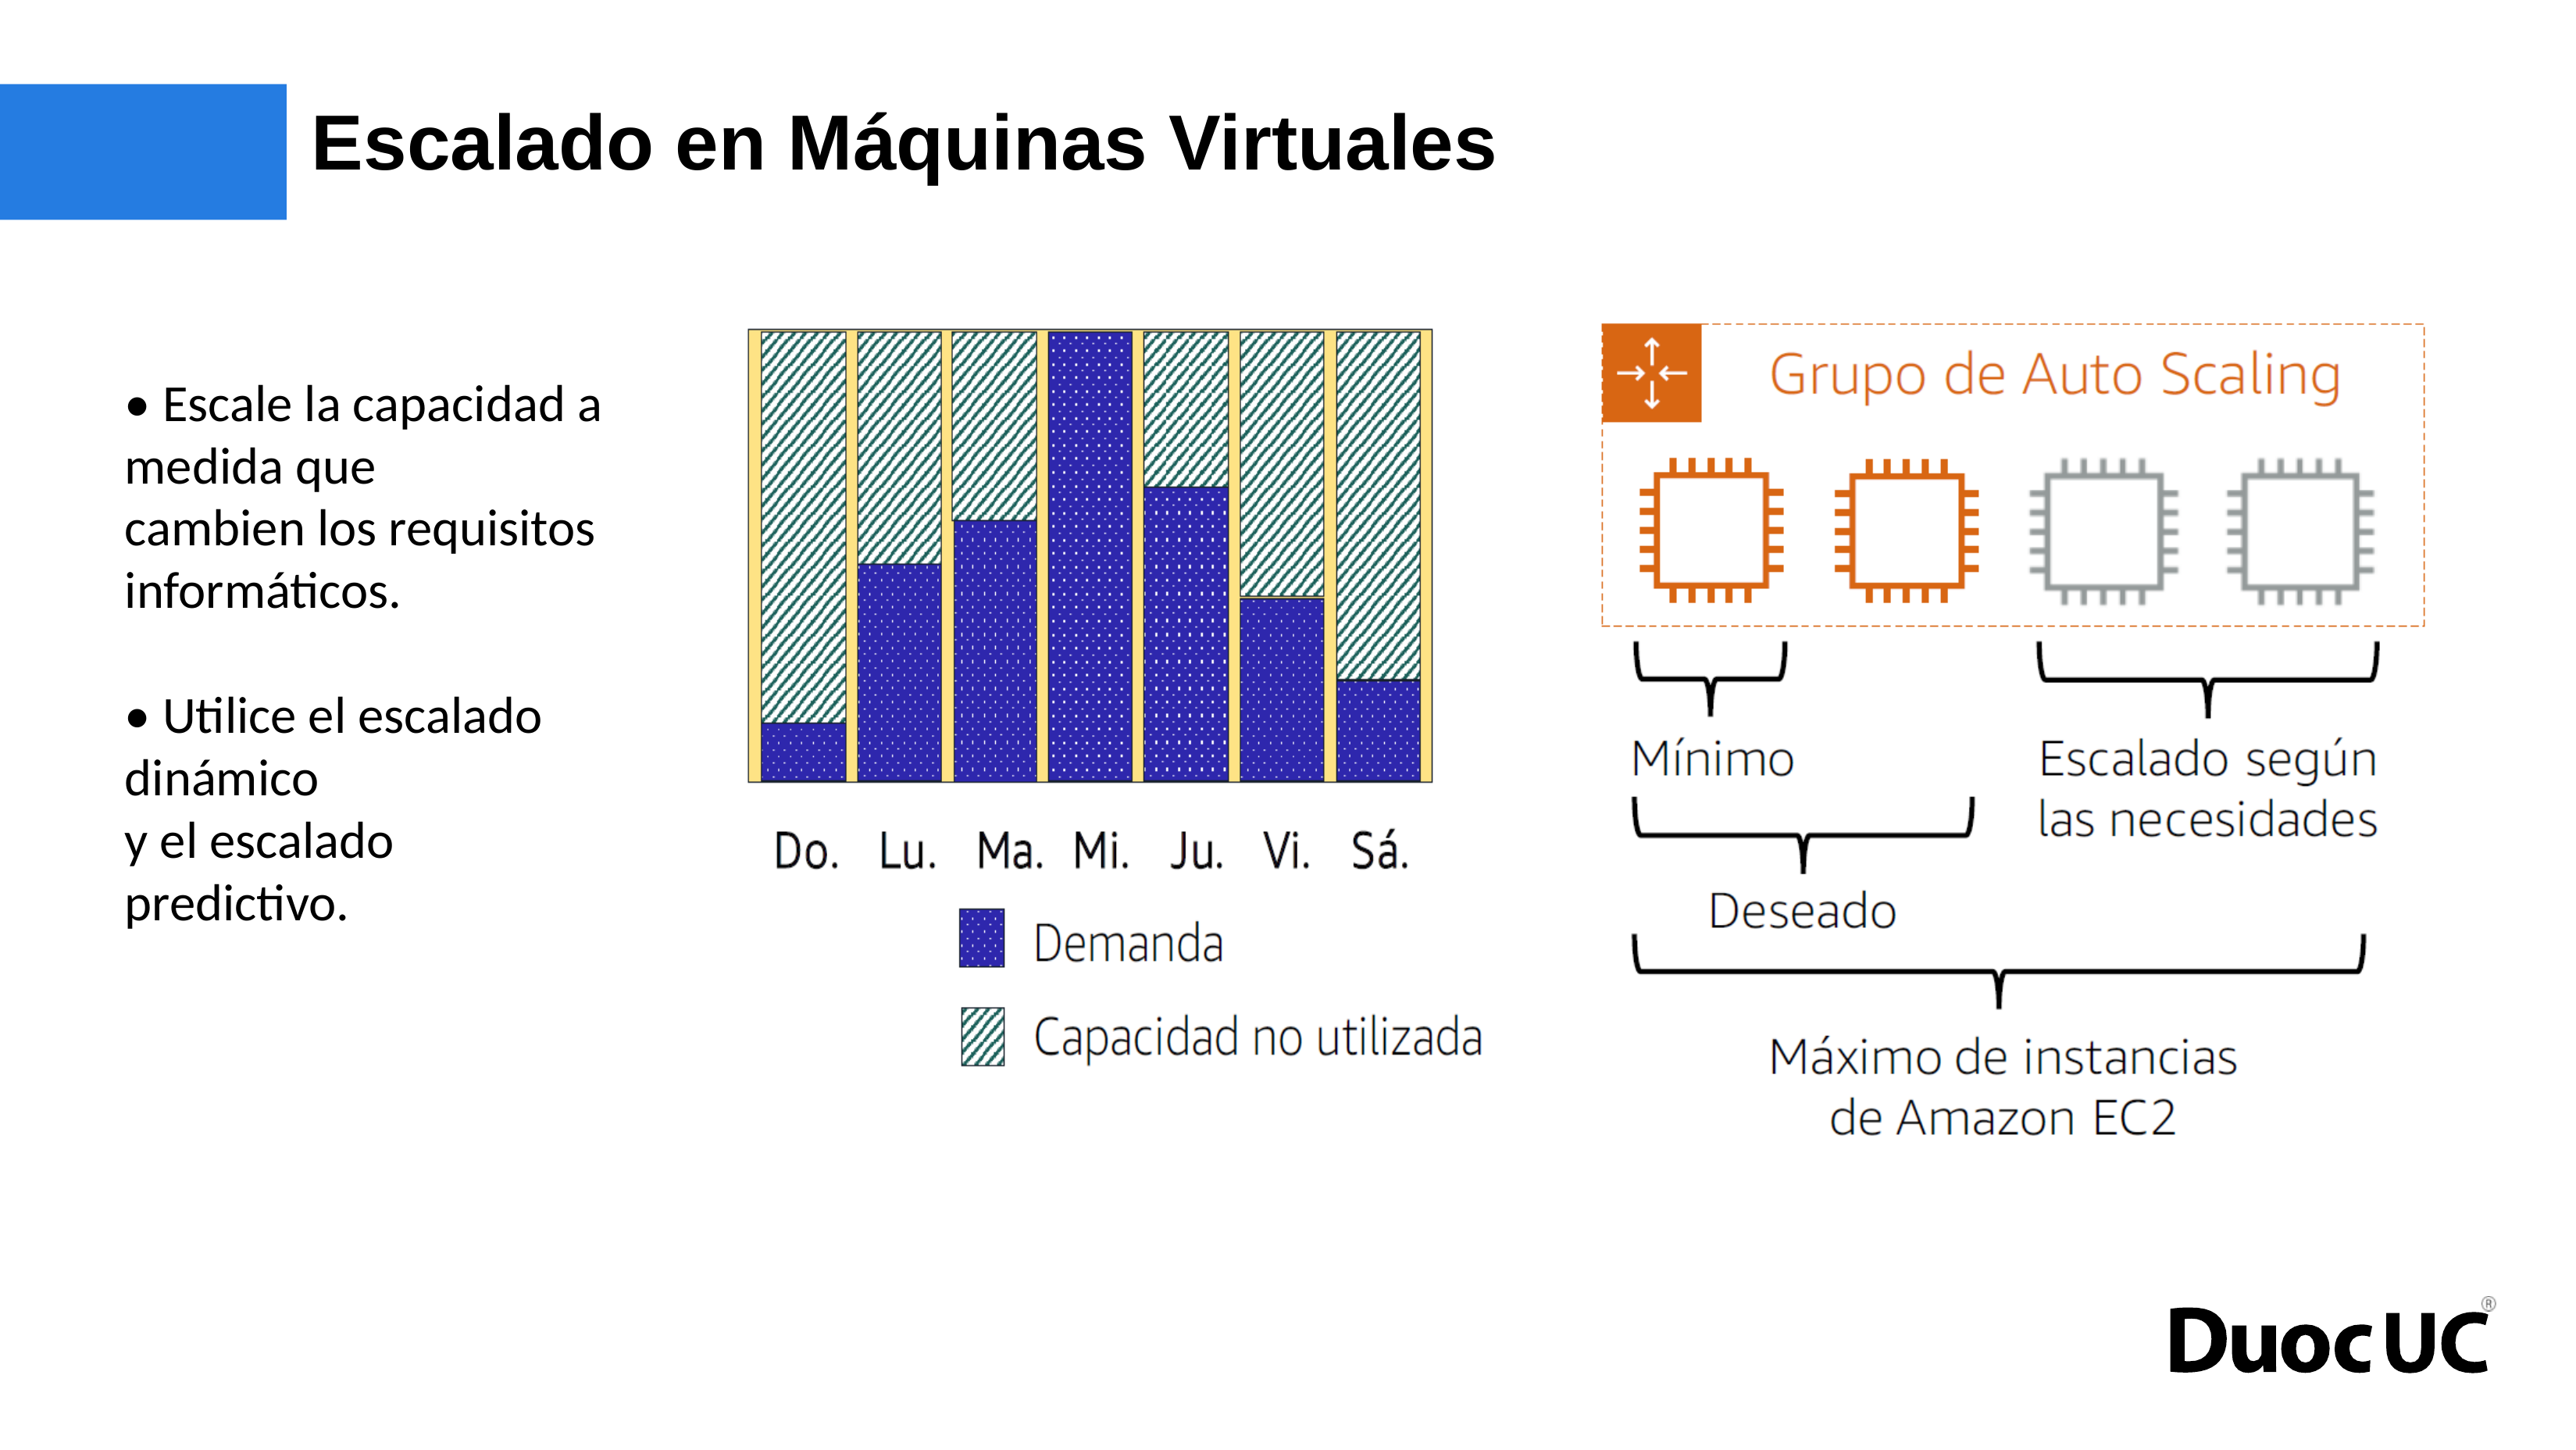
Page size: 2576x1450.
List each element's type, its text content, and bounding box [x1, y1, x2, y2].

picture [1584, 304, 2439, 1169]
text_box • Escale la capacidad a medida que cambien los requisitos informáticos. • Utilice el escalado dinámico y el escalado predictivo. [113, 363, 615, 938]
picture [2481, 1296, 2496, 1312]
picture [721, 304, 1552, 1106]
title Escalado en Máquinas Virtuales [311, 91, 2489, 187]
